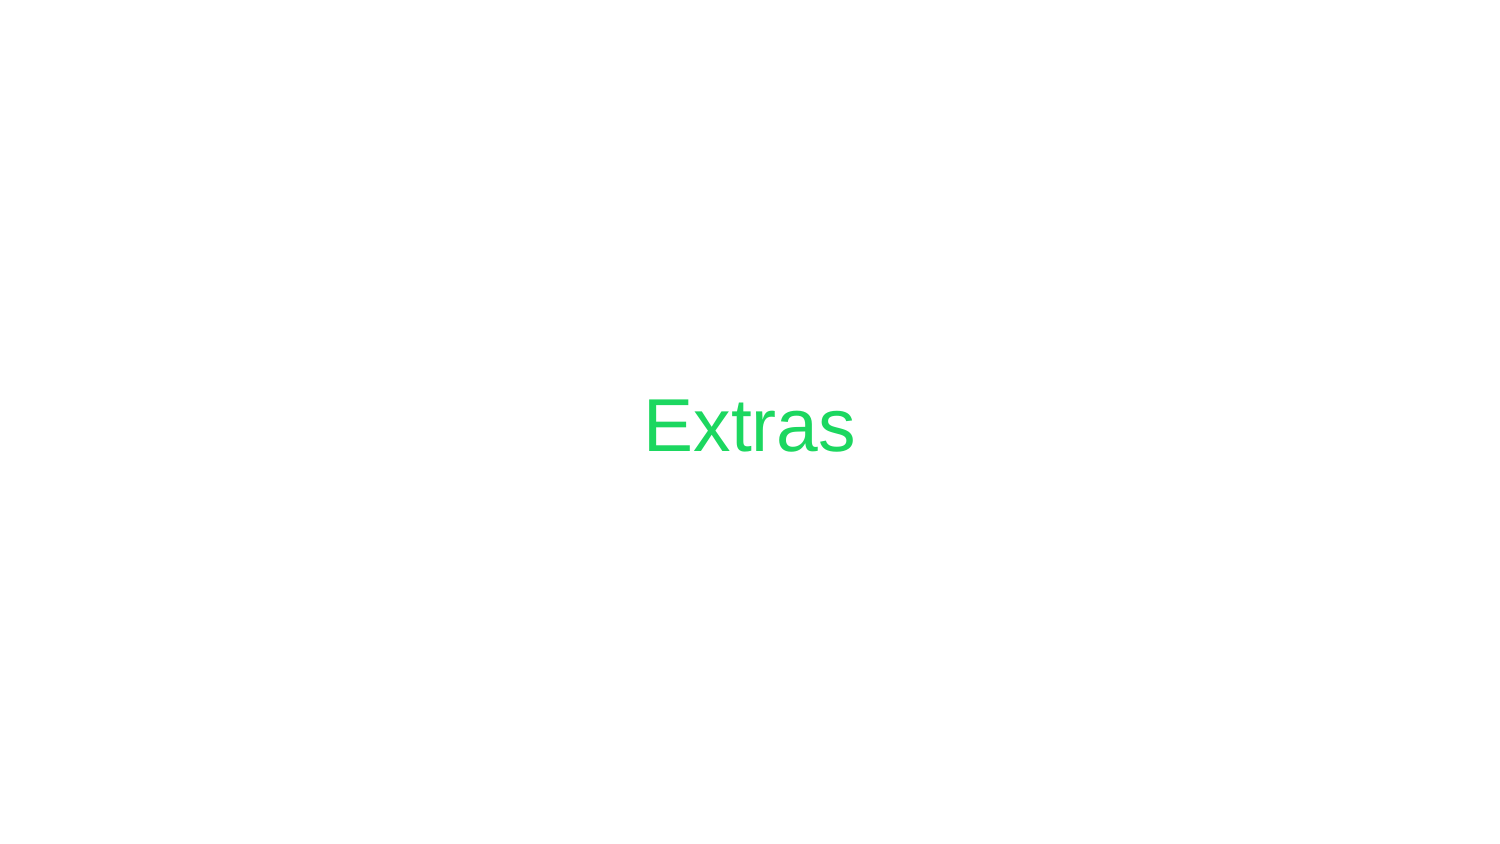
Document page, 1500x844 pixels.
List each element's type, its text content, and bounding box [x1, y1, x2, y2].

title Extras [51, 352, 1449, 491]
